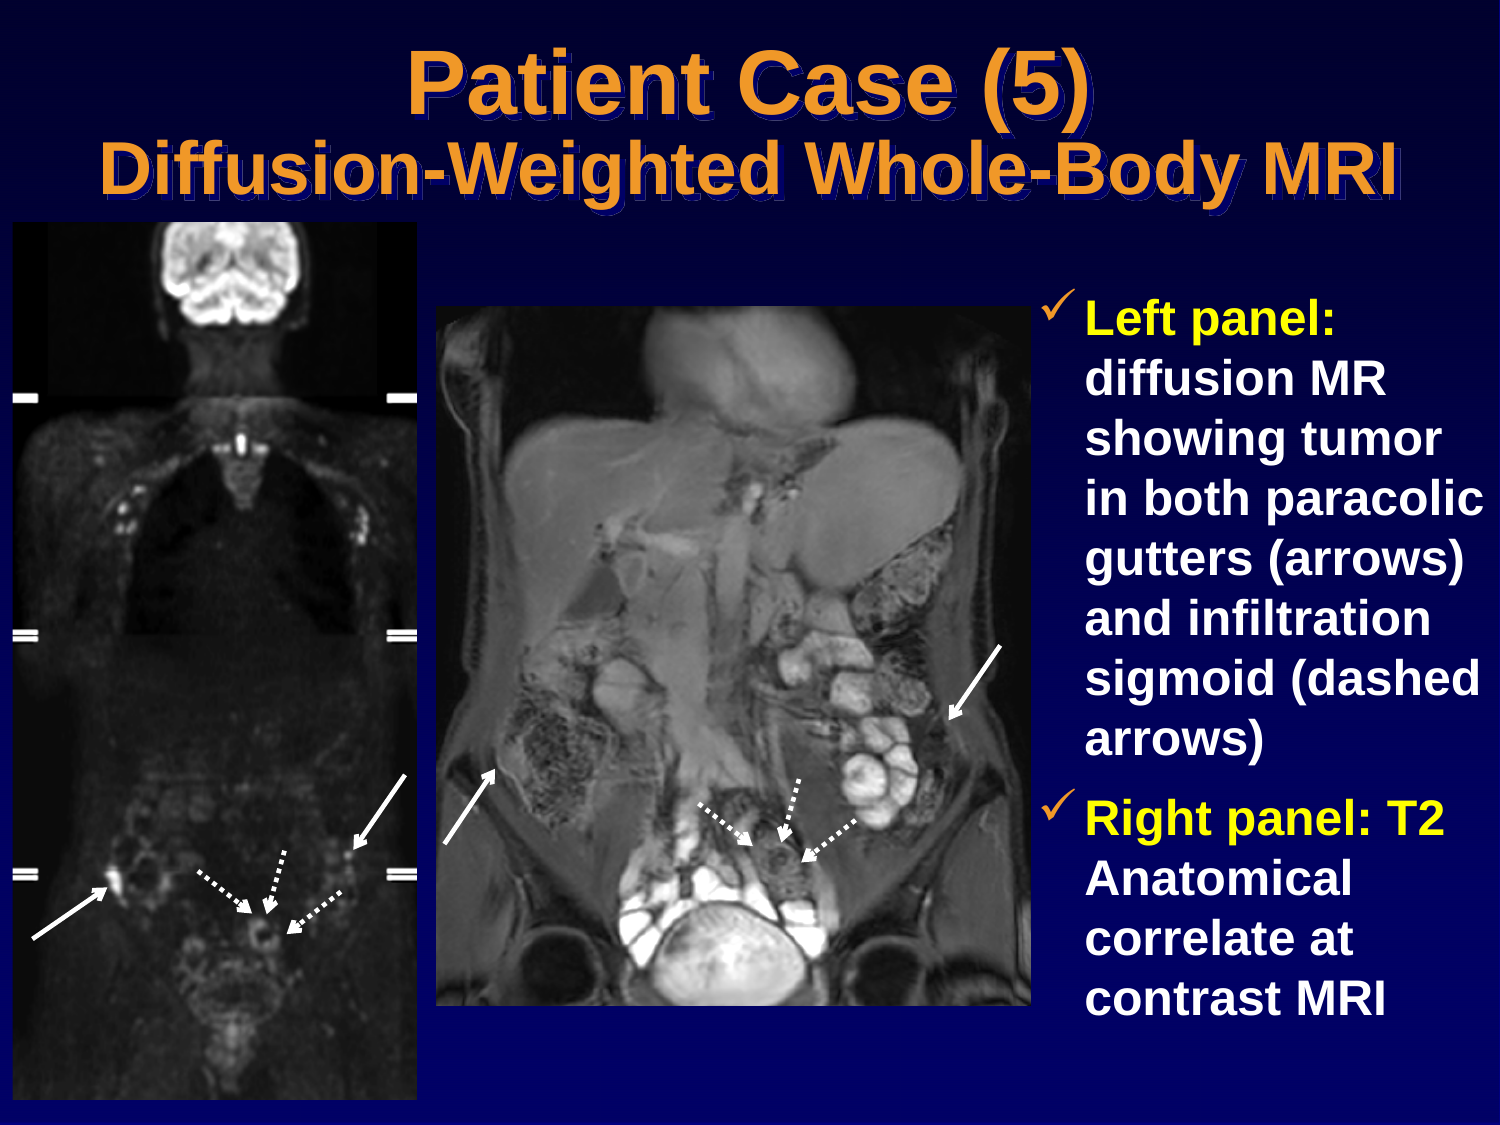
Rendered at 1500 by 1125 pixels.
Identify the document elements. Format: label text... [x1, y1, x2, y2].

list Left panel: diffusion MR showing tumor in both paracolic gutters (arrows) and infiltration sigmoid (dashed arrows) Right panel: T2 Anatomical correlate at contrast MRI [1022, 278, 1500, 1021]
text_box Patient Case (5) Diffusion-Weighted Whole-Body MRI [11, 24, 1487, 225]
picture [435, 306, 1031, 1007]
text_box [12, 221, 418, 1101]
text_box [444, 645, 1001, 863]
